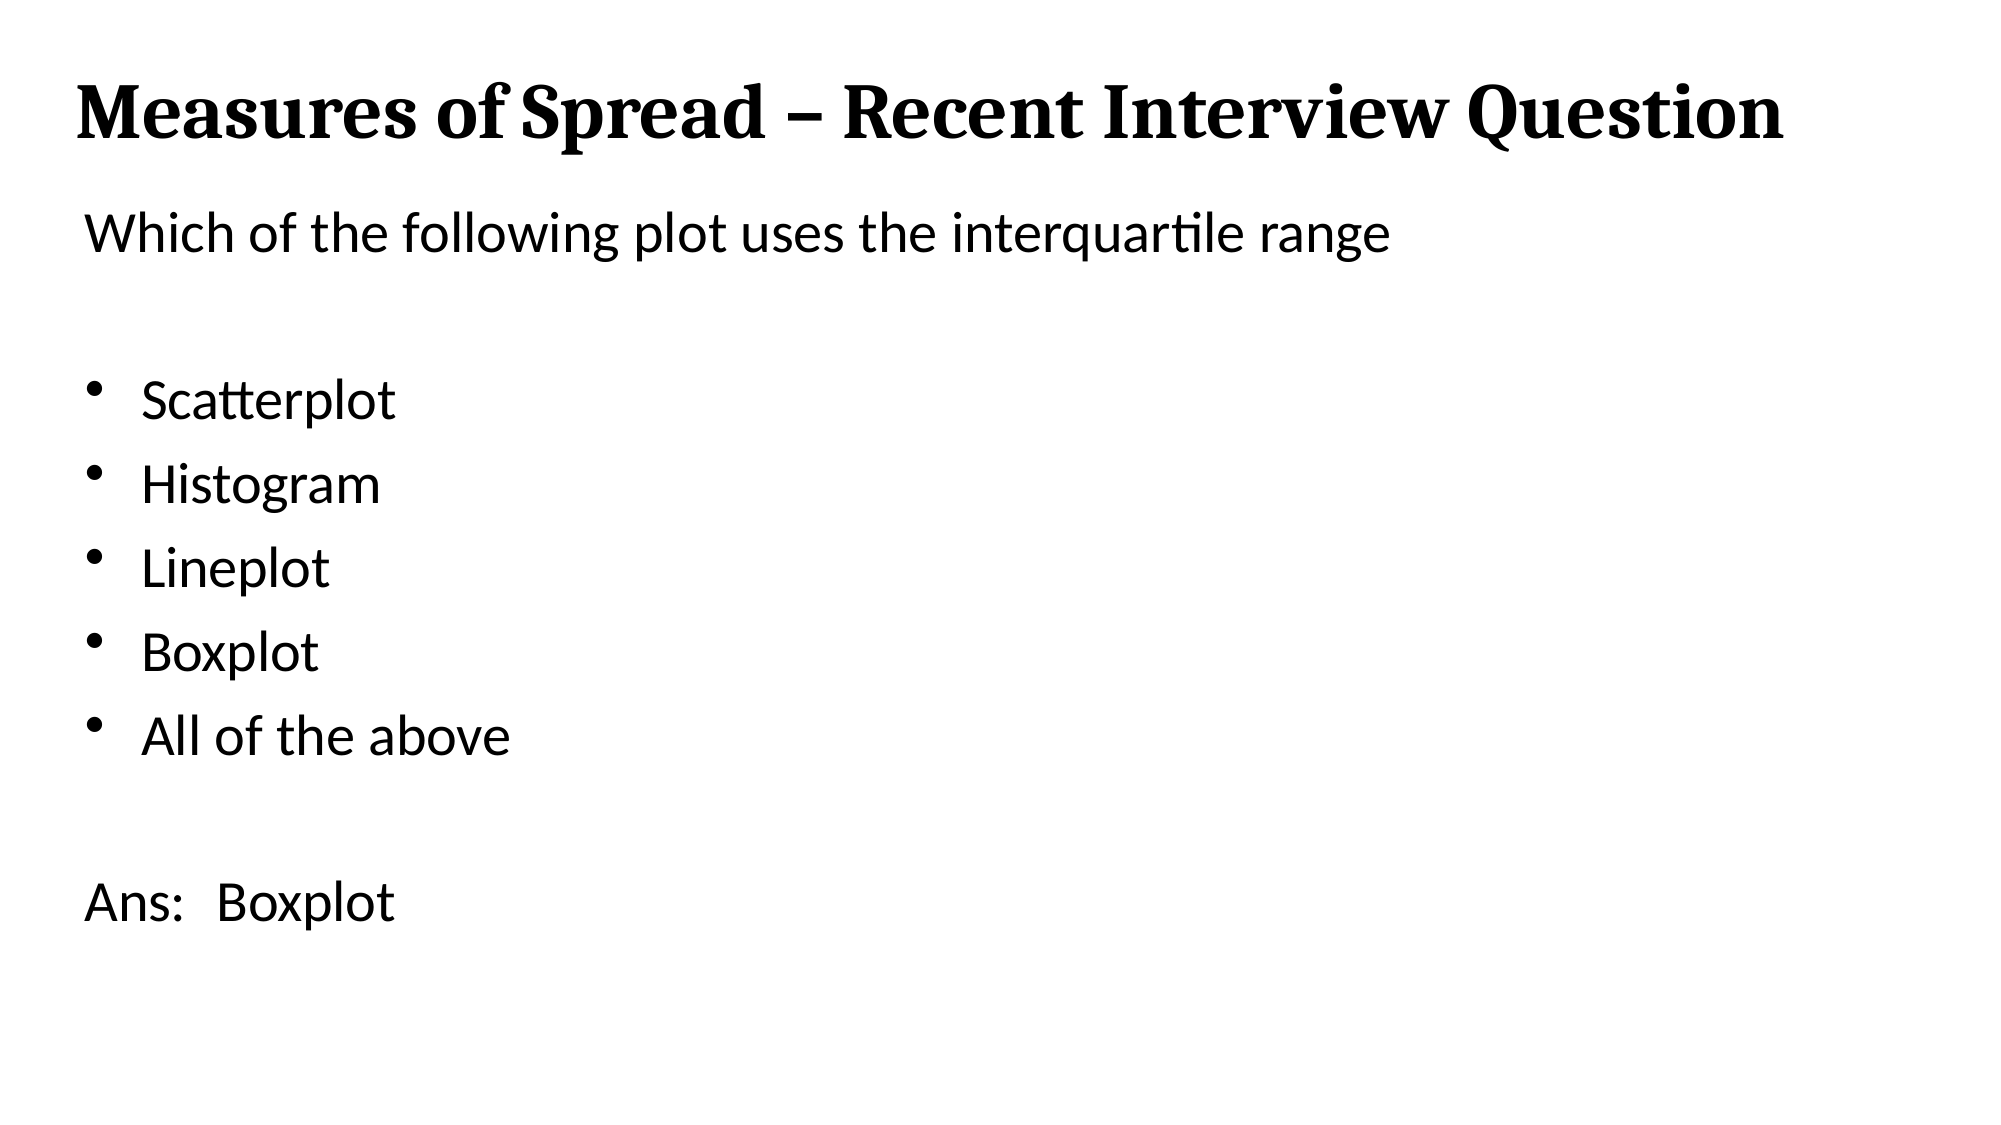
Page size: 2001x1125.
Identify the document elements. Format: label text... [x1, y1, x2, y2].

text_box Measures of Spread – Recent Interview Question [60, 54, 1940, 172]
text_box Which of the following plot uses the interquartile range Scatterplot Histogram Lineplot Boxplot All of the above Ans: Boxplot [82, 192, 1849, 934]
